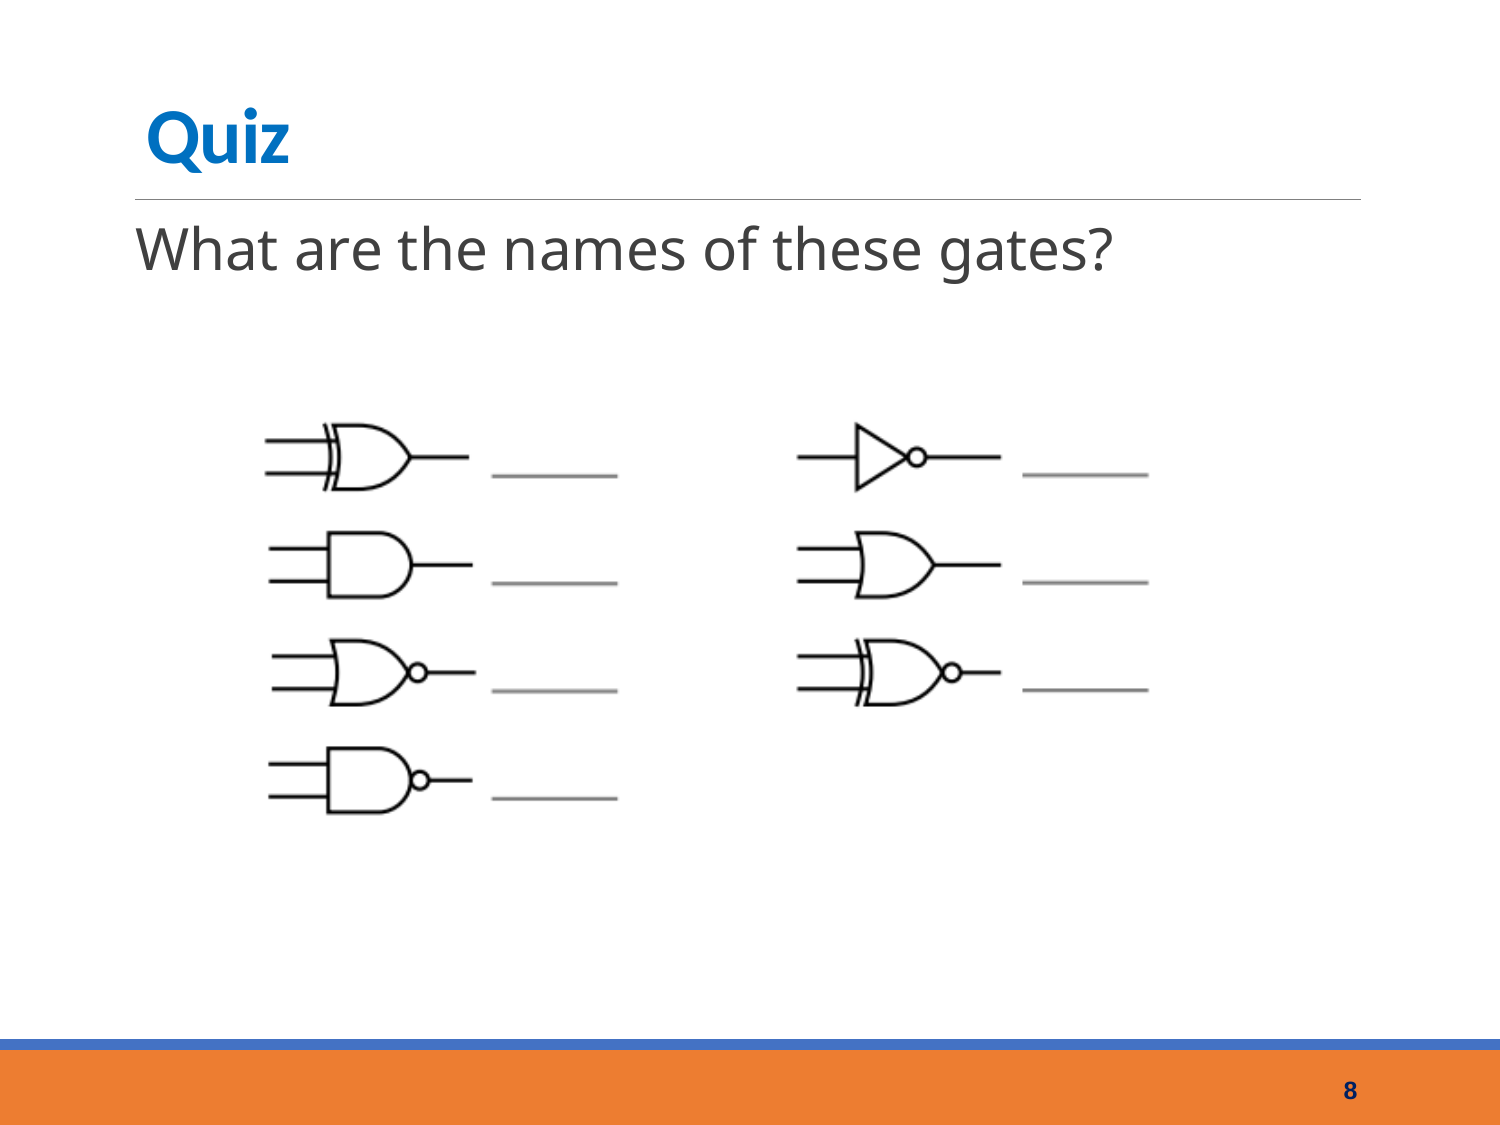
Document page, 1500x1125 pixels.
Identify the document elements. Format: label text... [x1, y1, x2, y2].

slide_number 8 [1257, 1059, 1373, 1120]
list What are the names of these gates? [135, 212, 1373, 1013]
picture [199, 399, 1314, 842]
title Quiz [131, 50, 1369, 188]
